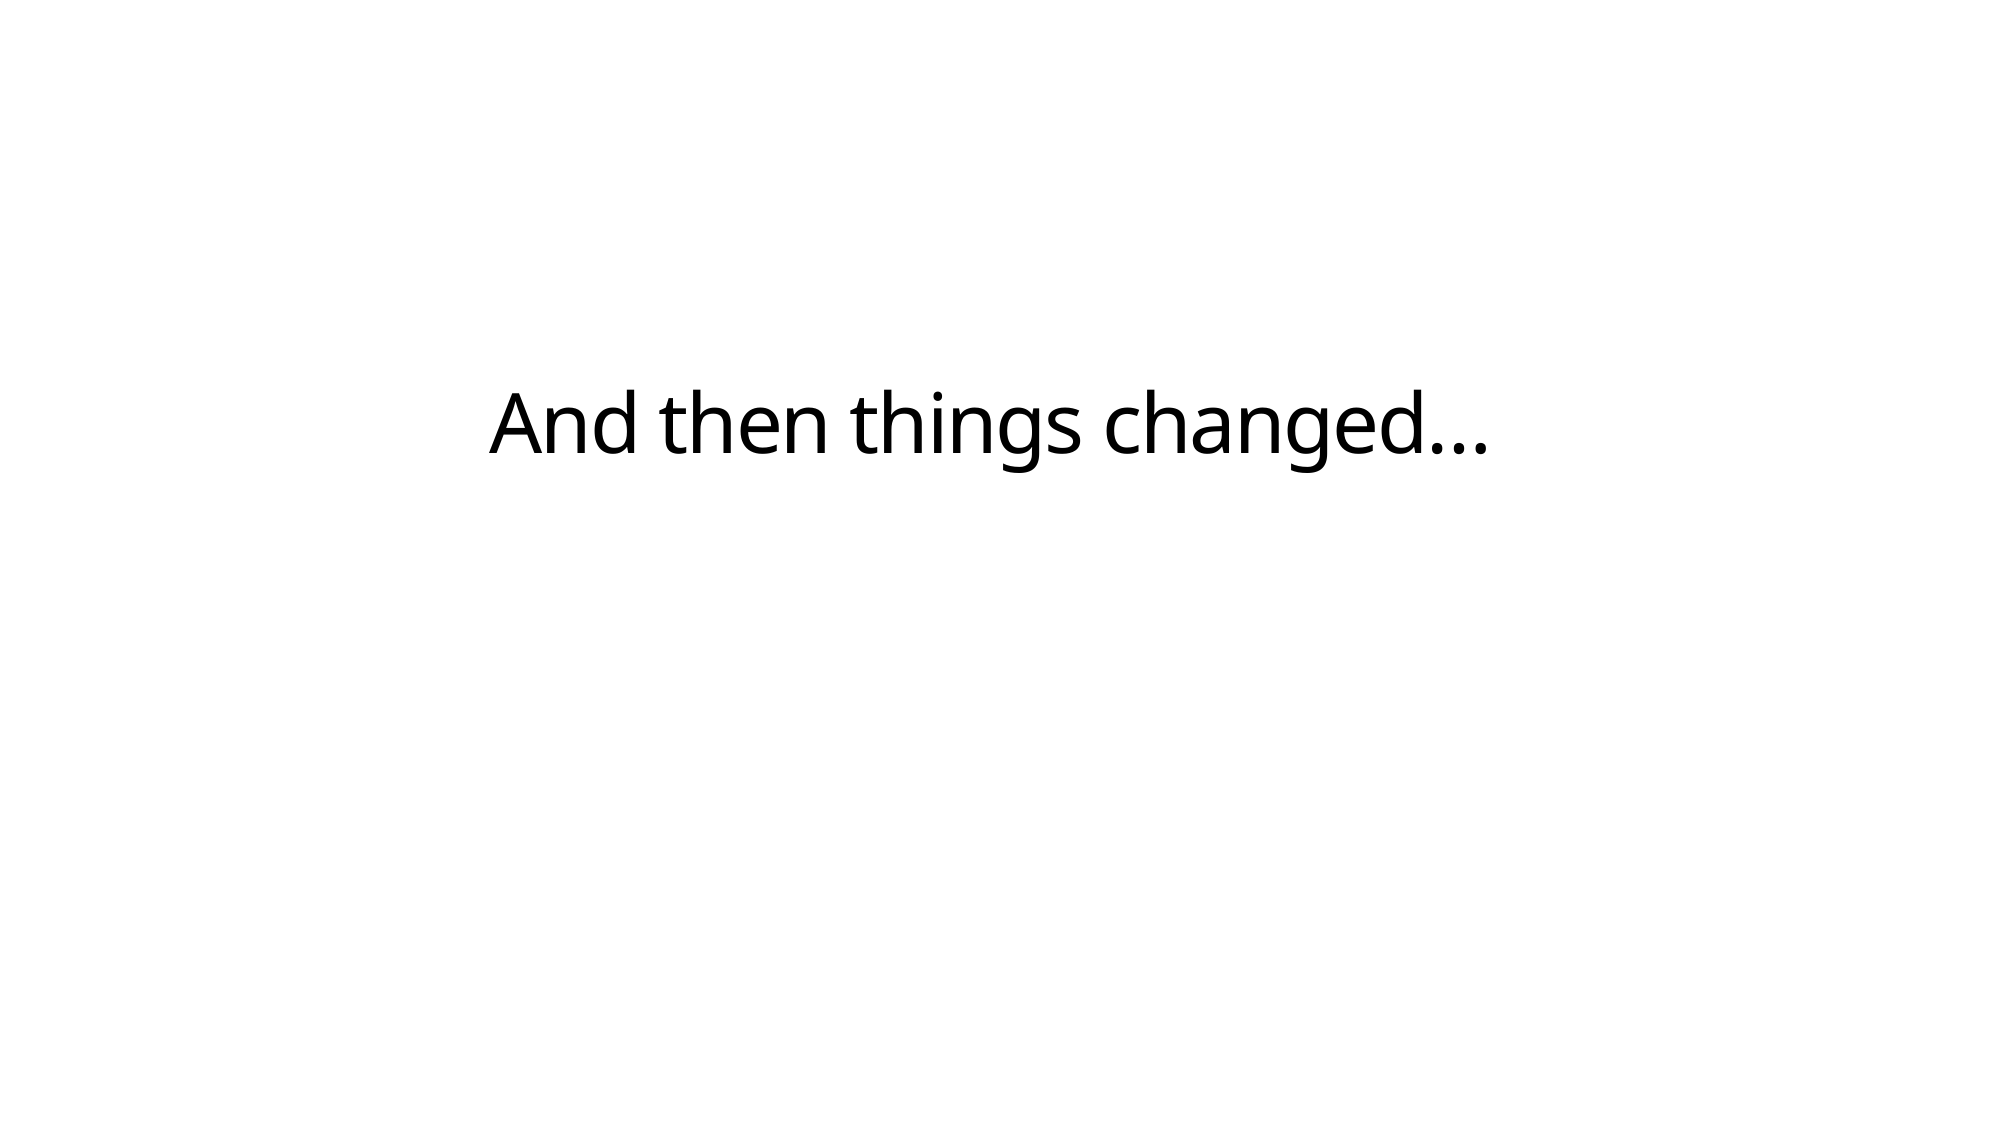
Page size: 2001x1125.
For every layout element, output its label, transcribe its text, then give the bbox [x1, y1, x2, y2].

title And then things changed… [74, 381, 1909, 473]
